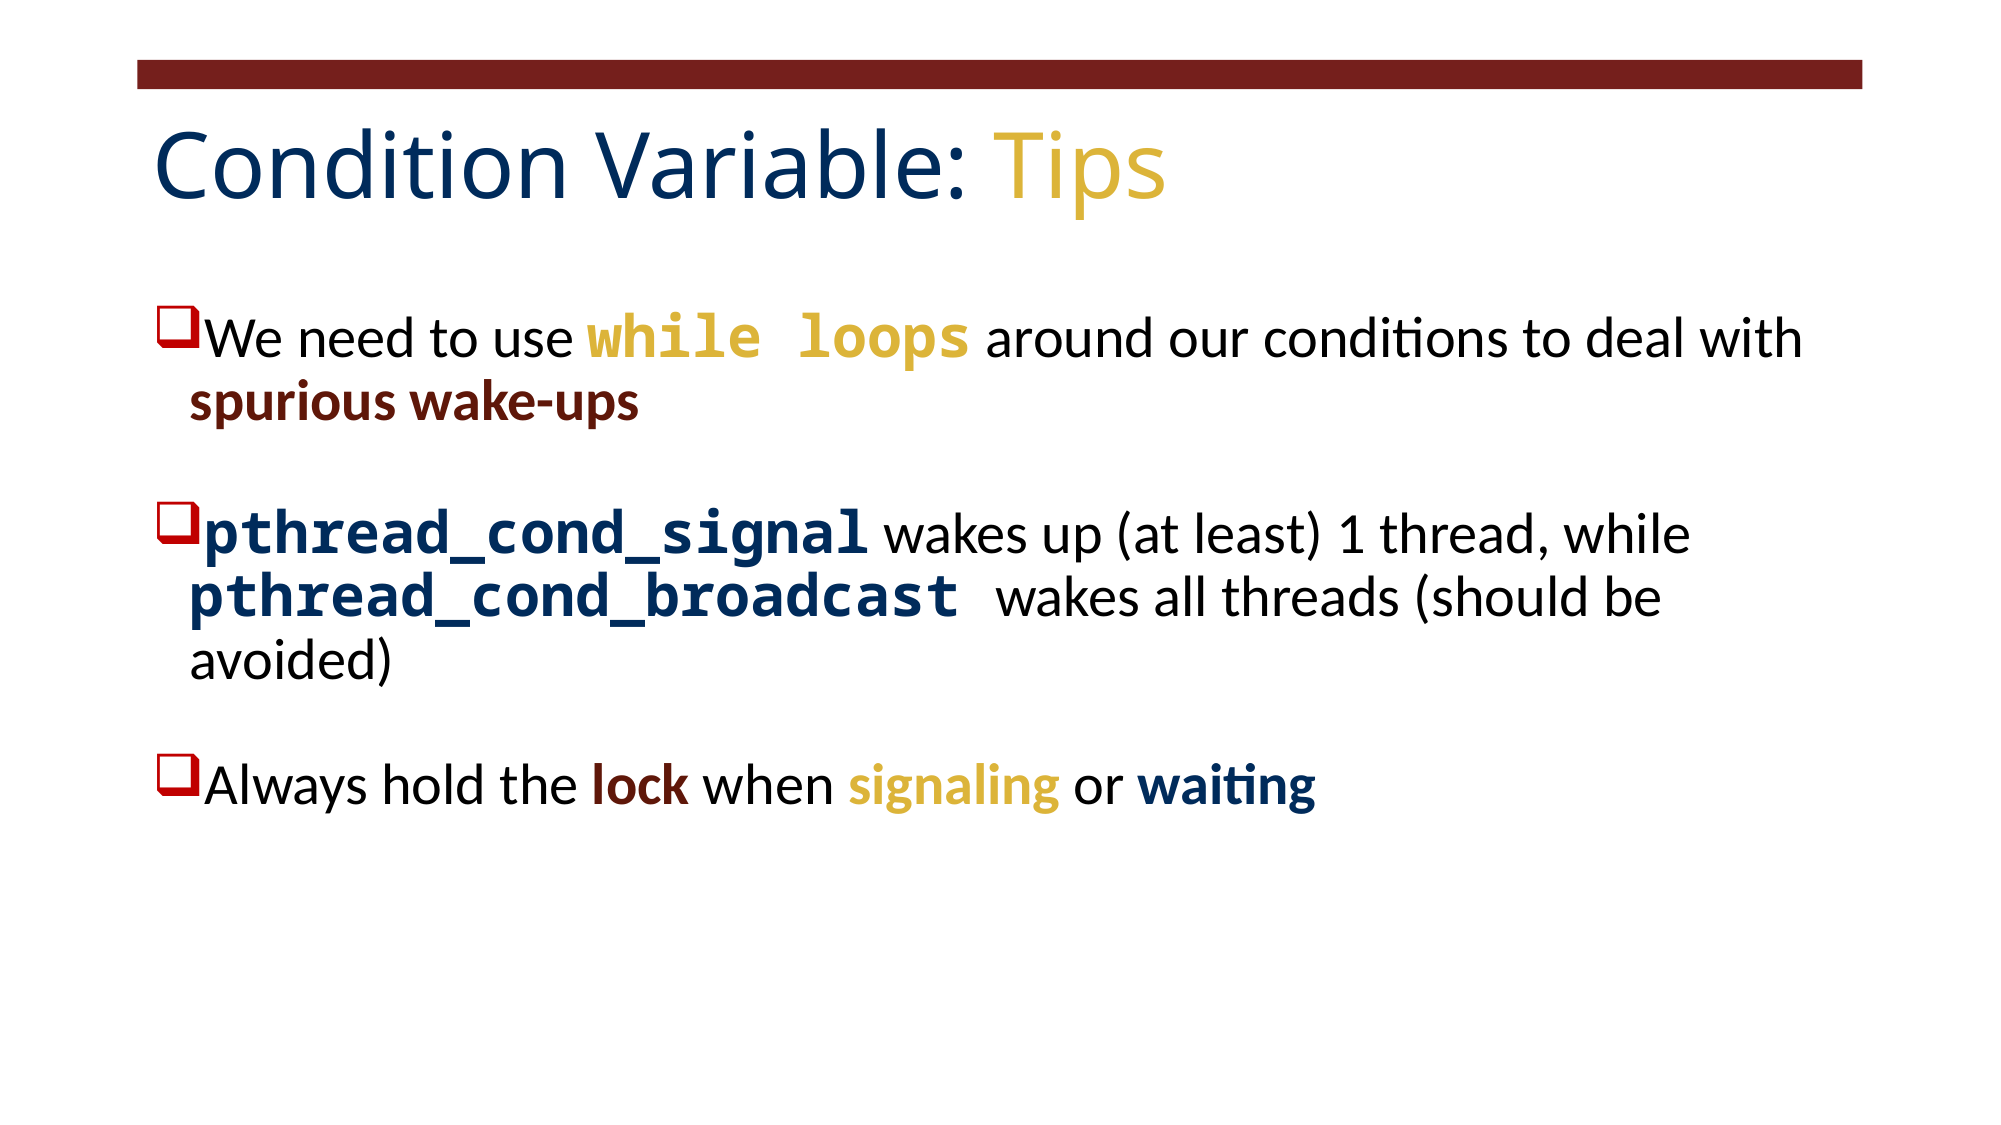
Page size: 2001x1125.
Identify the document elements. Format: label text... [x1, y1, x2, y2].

list We need to use while loops around our conditions to deal with spurious wake-ups pthread_cond_signal wakes up (at least) 1 thread, while pthread_cond_broadcast wakes all threads (should be avoided) Always hold the lock when signaling or waiting [137, 299, 1863, 1103]
title Condition Variable: Tips [137, 59, 1863, 278]
